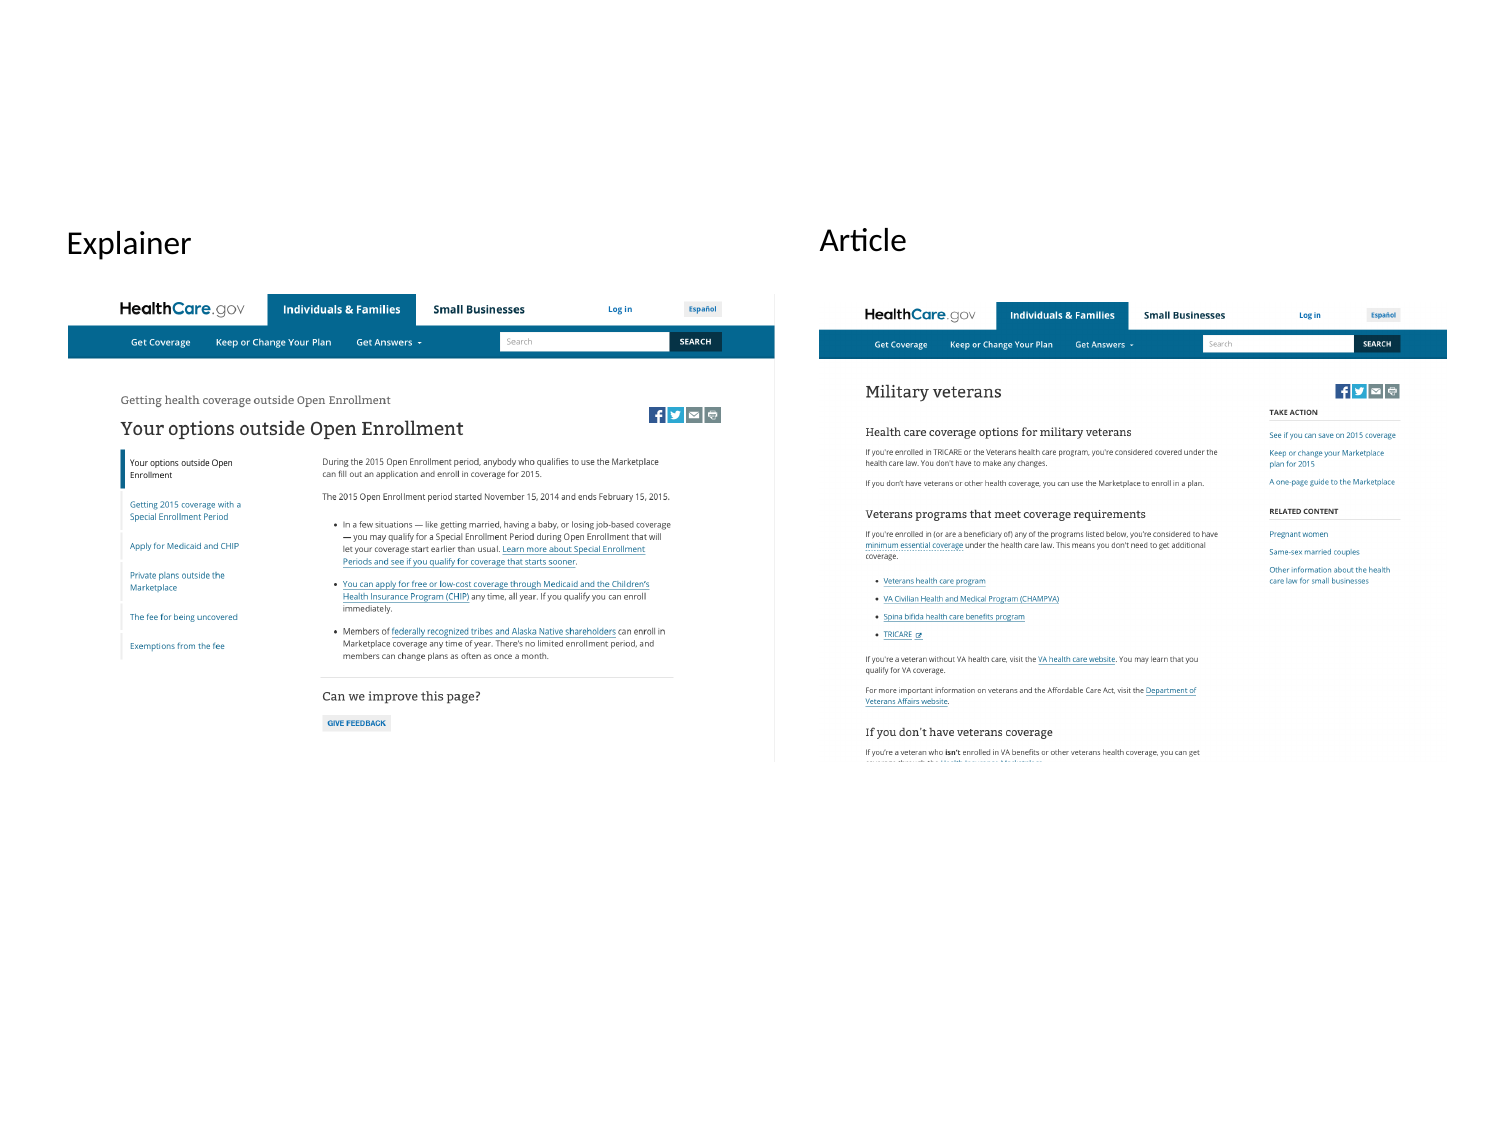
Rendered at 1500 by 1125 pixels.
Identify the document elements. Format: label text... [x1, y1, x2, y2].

picture [377, 306, 384, 313]
picture [417, 293, 775, 325]
picture [501, 333, 721, 351]
picture [1129, 302, 1448, 329]
picture [223, 341, 233, 345]
picture [392, 341, 406, 345]
picture [1204, 336, 1354, 352]
picture [818, 302, 996, 329]
text_box Article [804, 211, 1213, 266]
picture [67, 359, 775, 763]
picture [346, 306, 352, 313]
picture [387, 306, 399, 313]
picture [1048, 312, 1061, 318]
picture [1363, 342, 1392, 350]
picture [322, 306, 341, 313]
picture [818, 360, 1448, 763]
picture [315, 306, 322, 313]
picture [181, 341, 189, 347]
picture [67, 293, 267, 325]
text_box Explainer [51, 213, 460, 269]
